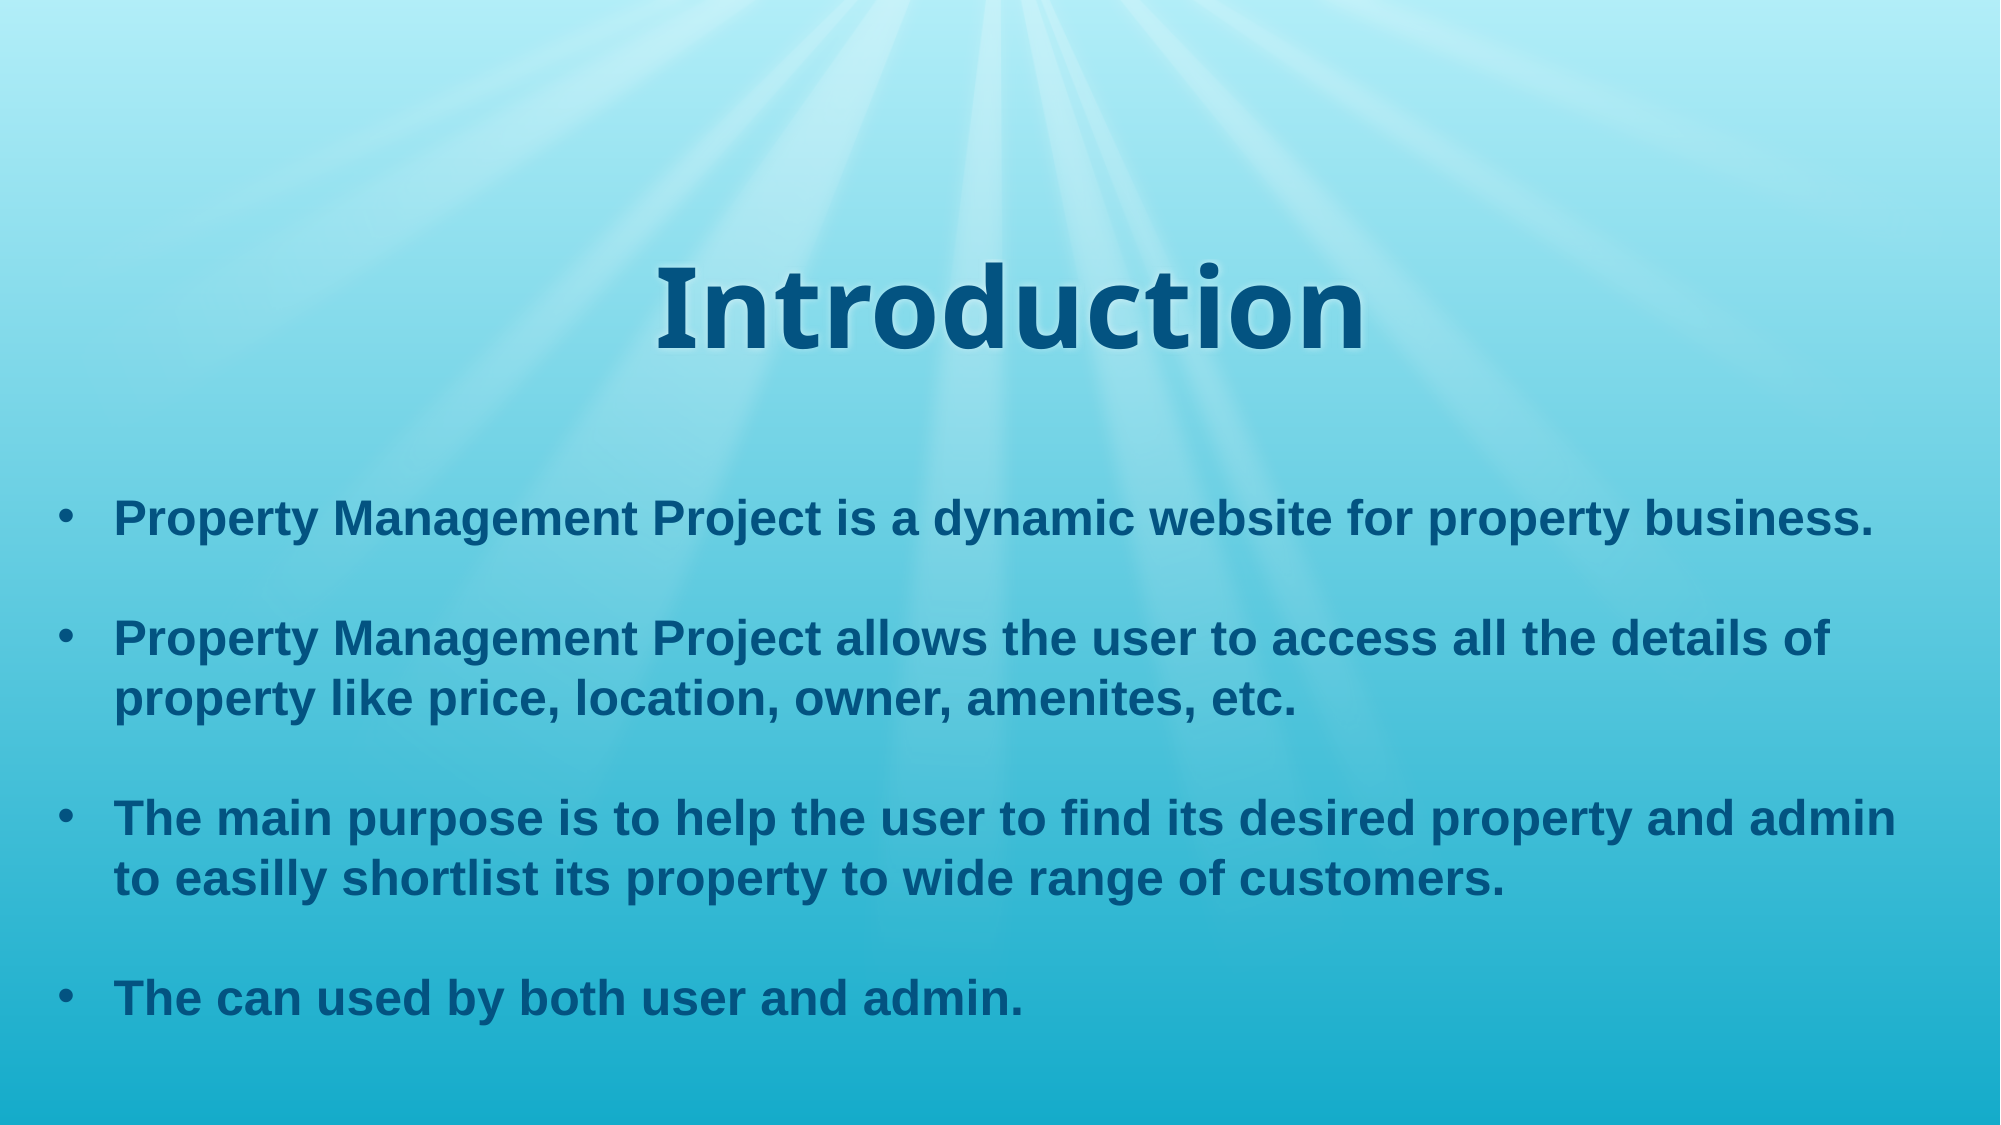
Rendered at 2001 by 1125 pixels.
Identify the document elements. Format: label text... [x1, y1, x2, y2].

title Introduction [218, 278, 1809, 373]
text_box Property Management Project is a dynamic website for property business. Property Management Project allows the user to access all the details of property like price, location, owner, amenites, etc. The main purpose is to help the user to find its desired property and admin to easilly shortlist its property to wide range of customers. The can used by both user and admin. [42, 478, 1938, 1033]
